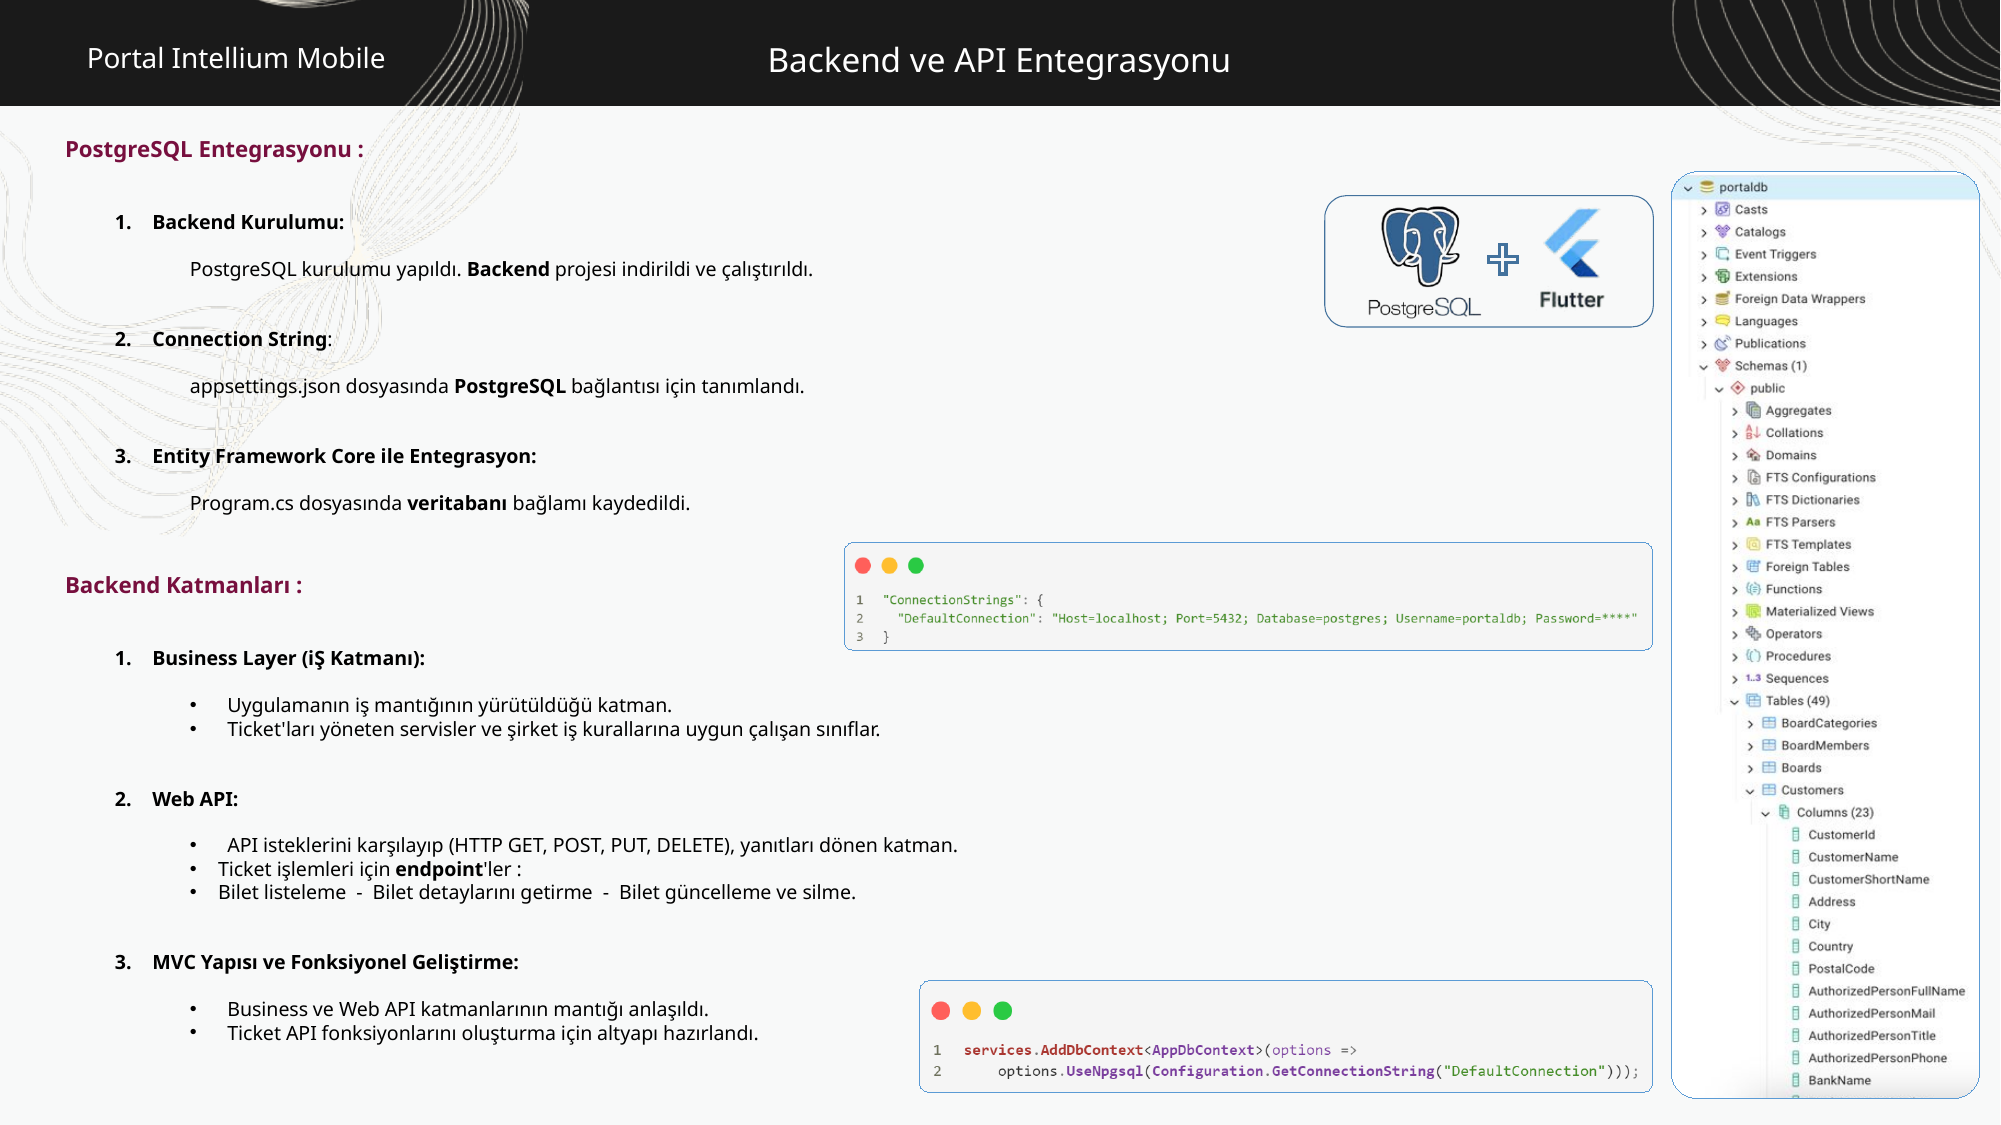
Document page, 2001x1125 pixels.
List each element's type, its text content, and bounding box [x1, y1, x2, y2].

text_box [0, 0, 2000, 107]
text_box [1324, 195, 1654, 327]
text_box Backend Katmanları : Business Layer (iŞ Katmanı): Uygulamanın iş mantığının yürütüldüğü katman. Ticket'ları yöneten servisler ve şirket iş kurallarına uygun çalışan sınıflar. Web API: API isteklerini karşılayıp (HTTP GET, POST, PUT, DELETE), yanıtları dönen katman. Ticket işlemleri için endpoint'ler : Bilet listeleme - Bilet detaylarını getirme - Bilet güncelleme ve silme. MVC Yapısı ve Fonksiyonel Geliştirme: Business ve Web API katmanlarının mantığı anlaşıldı. Ticket API fonksiyonlarını oluşturma için altyapı hazırlandı. [50, 542, 1233, 1052]
picture [919, 980, 1653, 1093]
picture [1671, 171, 1980, 1099]
text_box [1671, 107, 2000, 318]
picture [843, 542, 1653, 651]
text_box [0, 107, 485, 542]
text_box PostgreSQL Entegrasyonu : Backend Kurulumu: PostgreSQL kurulumu yapıldı. Backend projesi indirildi ve çalıştırıldı. Connection String: appsettings.json dosyasında PostgreSQL bağlantısı için tanımlandı. Entity Framework Core ile Entegrasyon: Program.cs dosyasında veritabanı bağlamı kaydedildi. [50, 107, 1542, 522]
